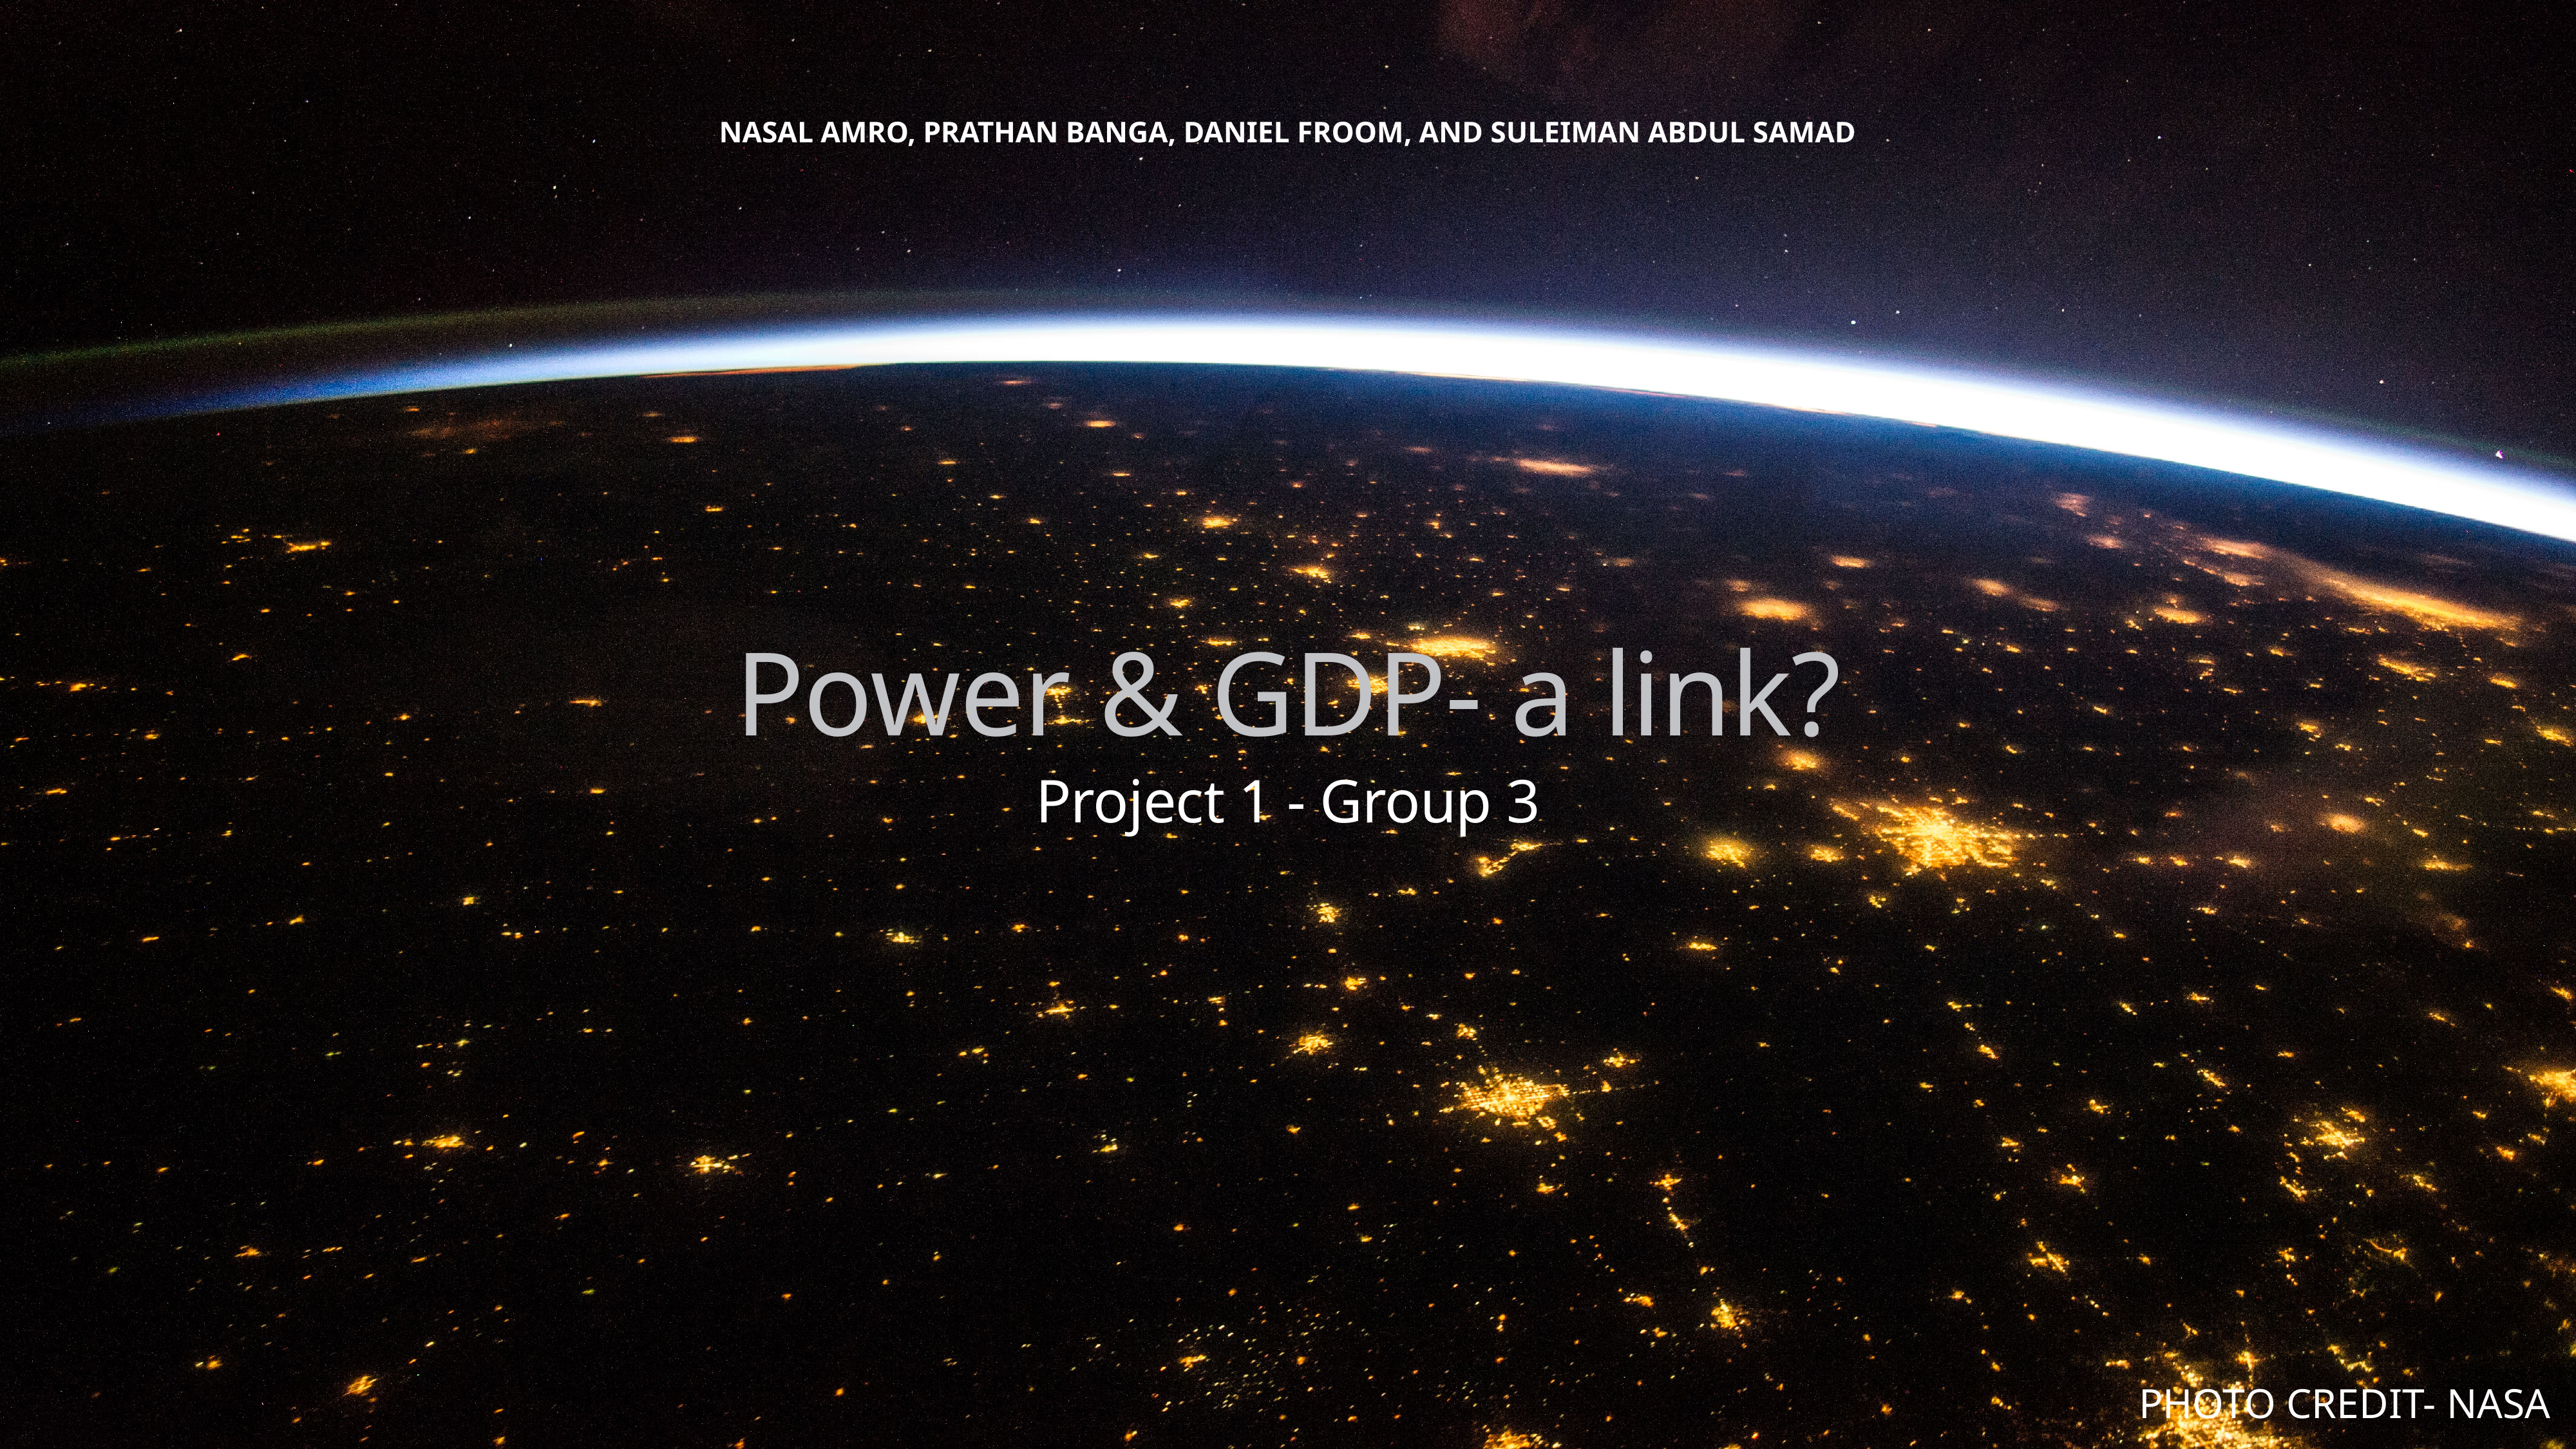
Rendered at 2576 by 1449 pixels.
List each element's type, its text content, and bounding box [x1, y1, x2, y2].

picture [0, 0, 2576, 1449]
subtitle Project 1 - Group 3 [182, 766, 2394, 982]
list Nasal Amro, Prathan banga, daniel Froom, and Suleiman abdul samad [182, 106, 2394, 158]
text_box Photo credit- NASA [2137, 1376, 2553, 1428]
title Power & GDP- a link? [182, 467, 2394, 764]
